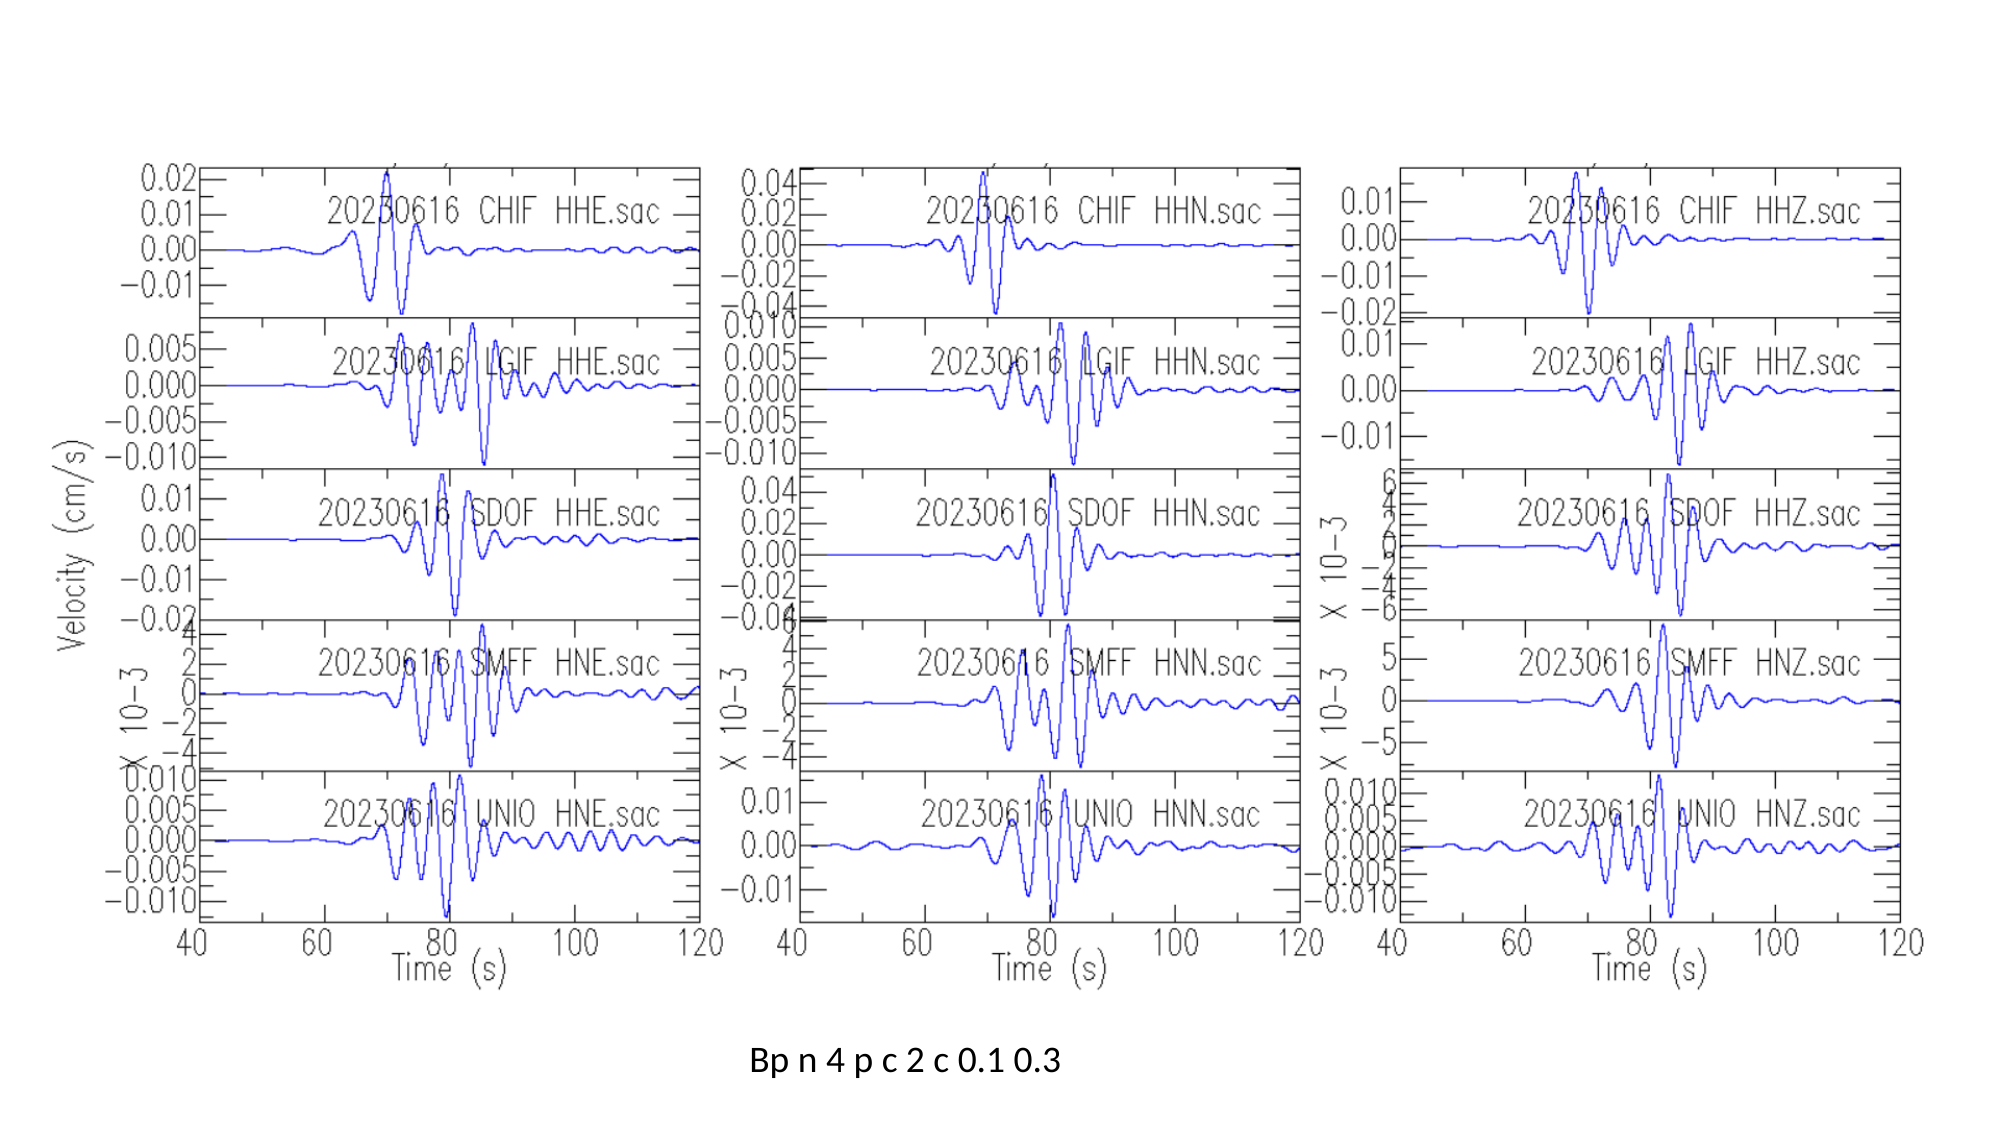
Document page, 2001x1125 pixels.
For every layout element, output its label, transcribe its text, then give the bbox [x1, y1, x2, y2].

text_box Bp n 4 p c 2 c 0.1 0.3 [734, 1027, 1077, 1087]
picture [48, 163, 1943, 1014]
